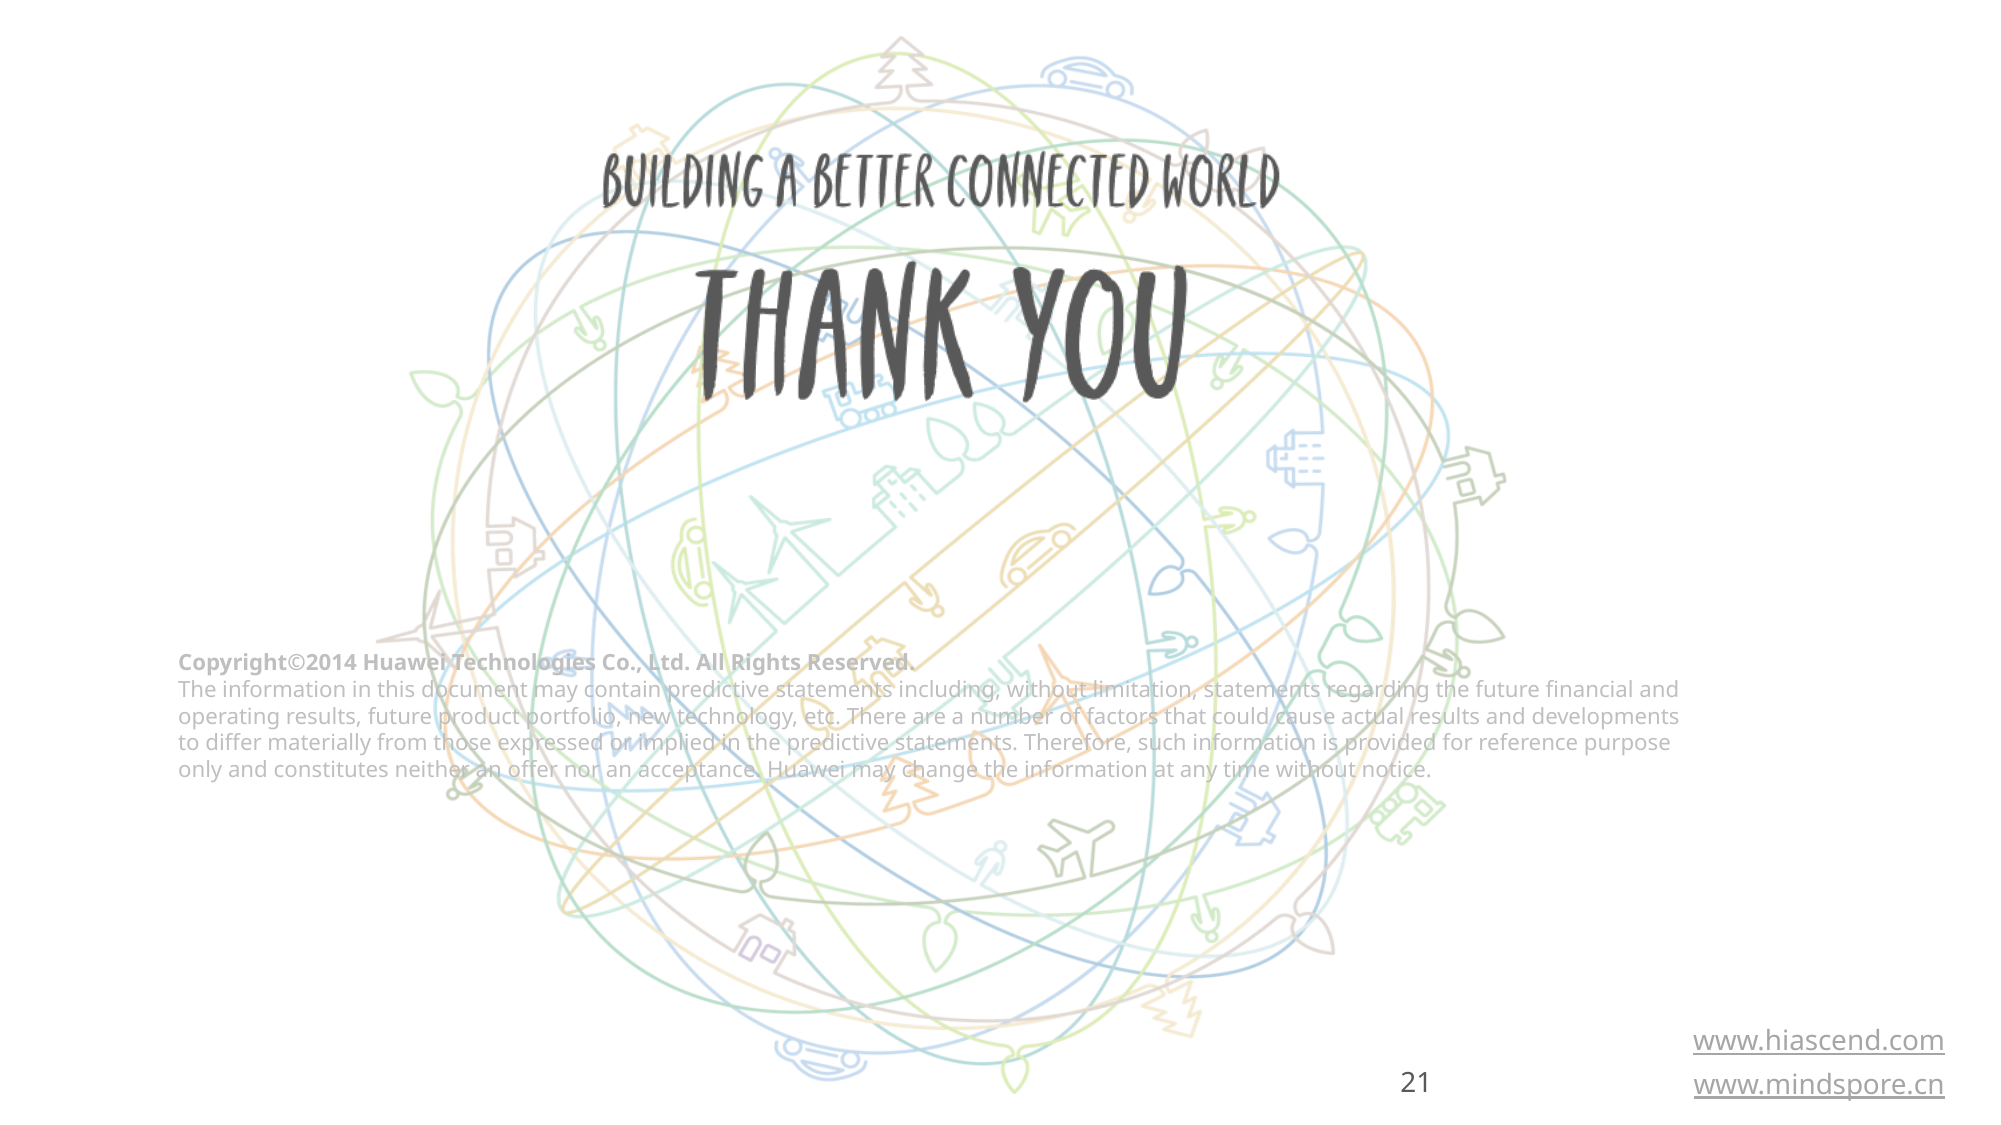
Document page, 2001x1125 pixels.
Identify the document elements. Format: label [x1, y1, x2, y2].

picture [561, 116, 1322, 531]
